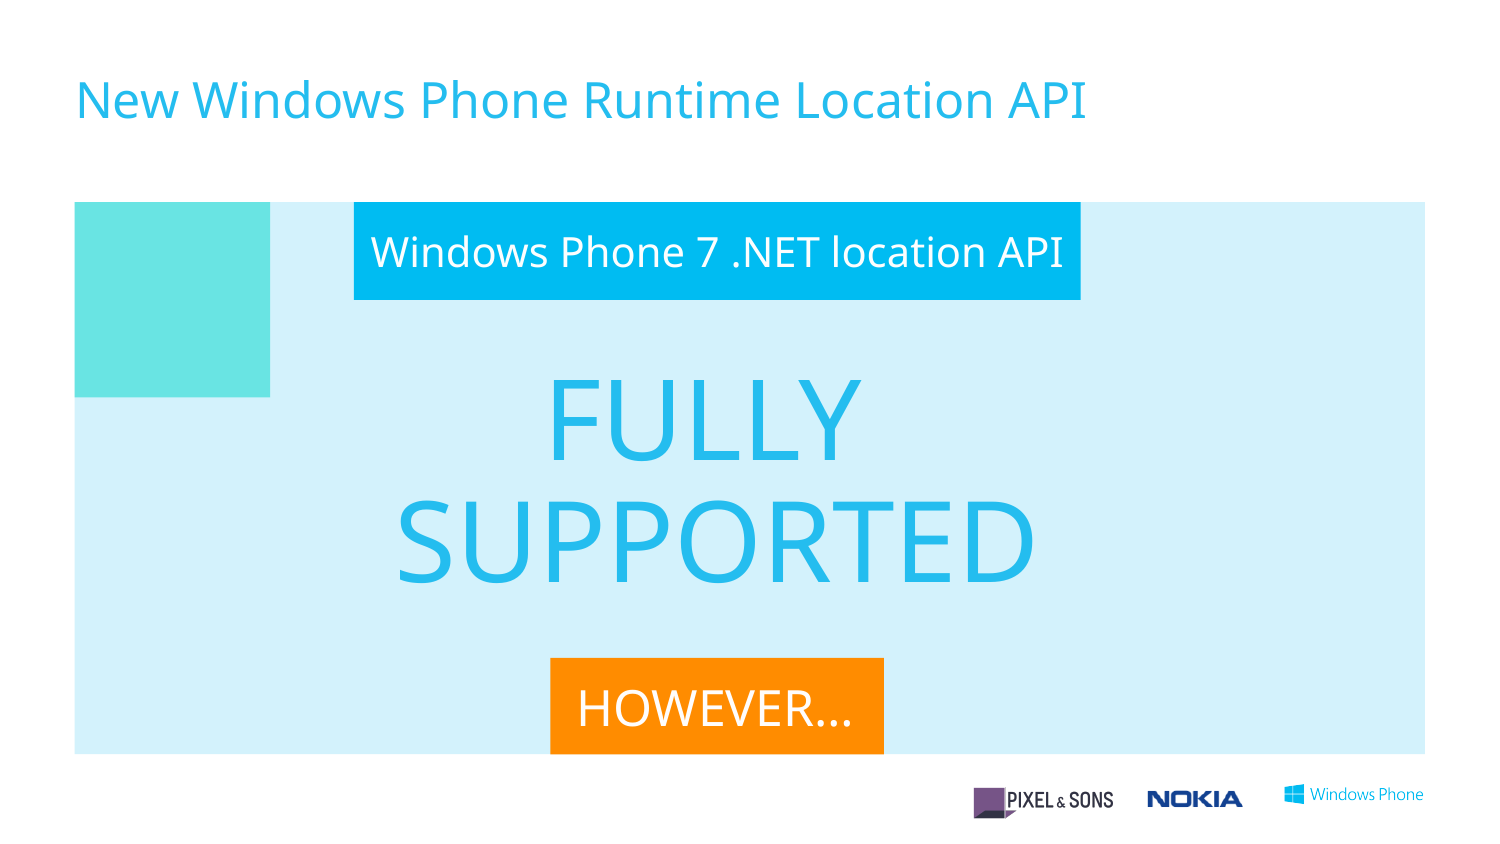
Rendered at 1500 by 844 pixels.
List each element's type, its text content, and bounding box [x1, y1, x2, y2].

picture [1147, 790, 1249, 808]
picture [973, 787, 1113, 819]
text_box [73, 200, 272, 400]
text_box FULLY SUPPORTED [355, 363, 1080, 614]
text_box Windows Phone 7 .NET location API [352, 200, 1083, 302]
title New Windows Phone Runtime Location API [75, 65, 1425, 126]
text_box [72, 200, 1427, 756]
picture [1274, 773, 1434, 815]
text_box HOWEVER… [548, 656, 886, 756]
